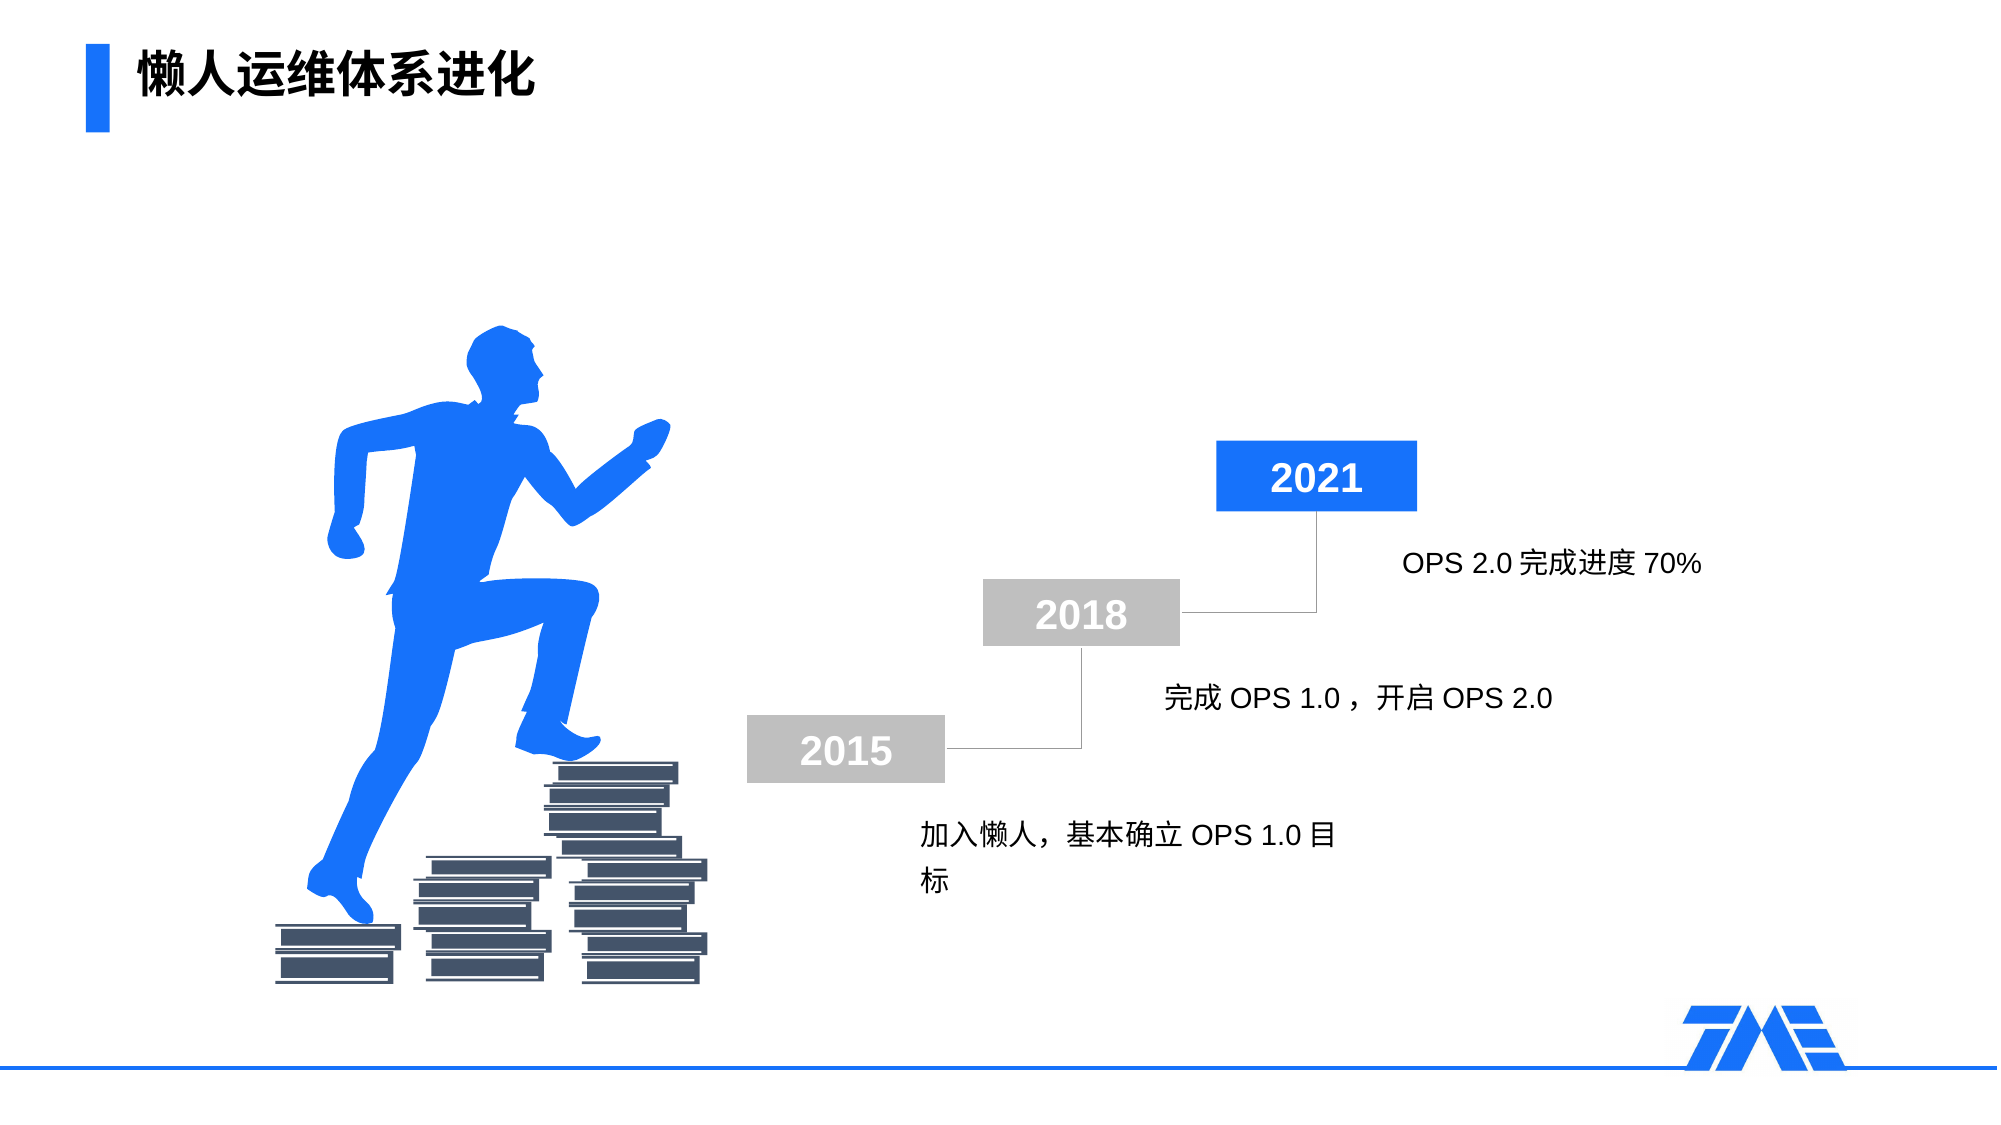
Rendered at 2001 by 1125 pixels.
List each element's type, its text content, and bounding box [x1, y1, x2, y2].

text_box [275, 951, 394, 984]
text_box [946, 647, 1082, 749]
picture [1664, 998, 1858, 1077]
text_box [1181, 511, 1317, 613]
title 懒人运维体系进化 [121, 52, 1842, 160]
text_box [556, 835, 683, 859]
text_box [568, 905, 687, 933]
text_box 2015 [745, 713, 948, 785]
text_box [581, 956, 700, 985]
text_box [413, 902, 532, 930]
text_box [568, 881, 695, 905]
text_box [307, 325, 671, 924]
text_box [425, 953, 544, 982]
text_box [425, 929, 552, 953]
text_box [581, 932, 708, 956]
text_box 完成OPS 1.0，开启OPS 2.0 [1149, 661, 1620, 723]
text_box [425, 855, 552, 879]
text_box [543, 808, 662, 836]
text_box [552, 761, 679, 785]
text_box 2021 [1215, 440, 1418, 512]
text_box [413, 878, 540, 902]
text_box OPS 2.0完成进度70% [1387, 527, 1746, 588]
text_box 加入懒人，基本确立OPS 1.0目标 [905, 798, 1377, 905]
text_box [581, 858, 708, 882]
text_box [543, 784, 670, 808]
text_box 2018 [980, 576, 1183, 649]
text_box [275, 924, 402, 951]
